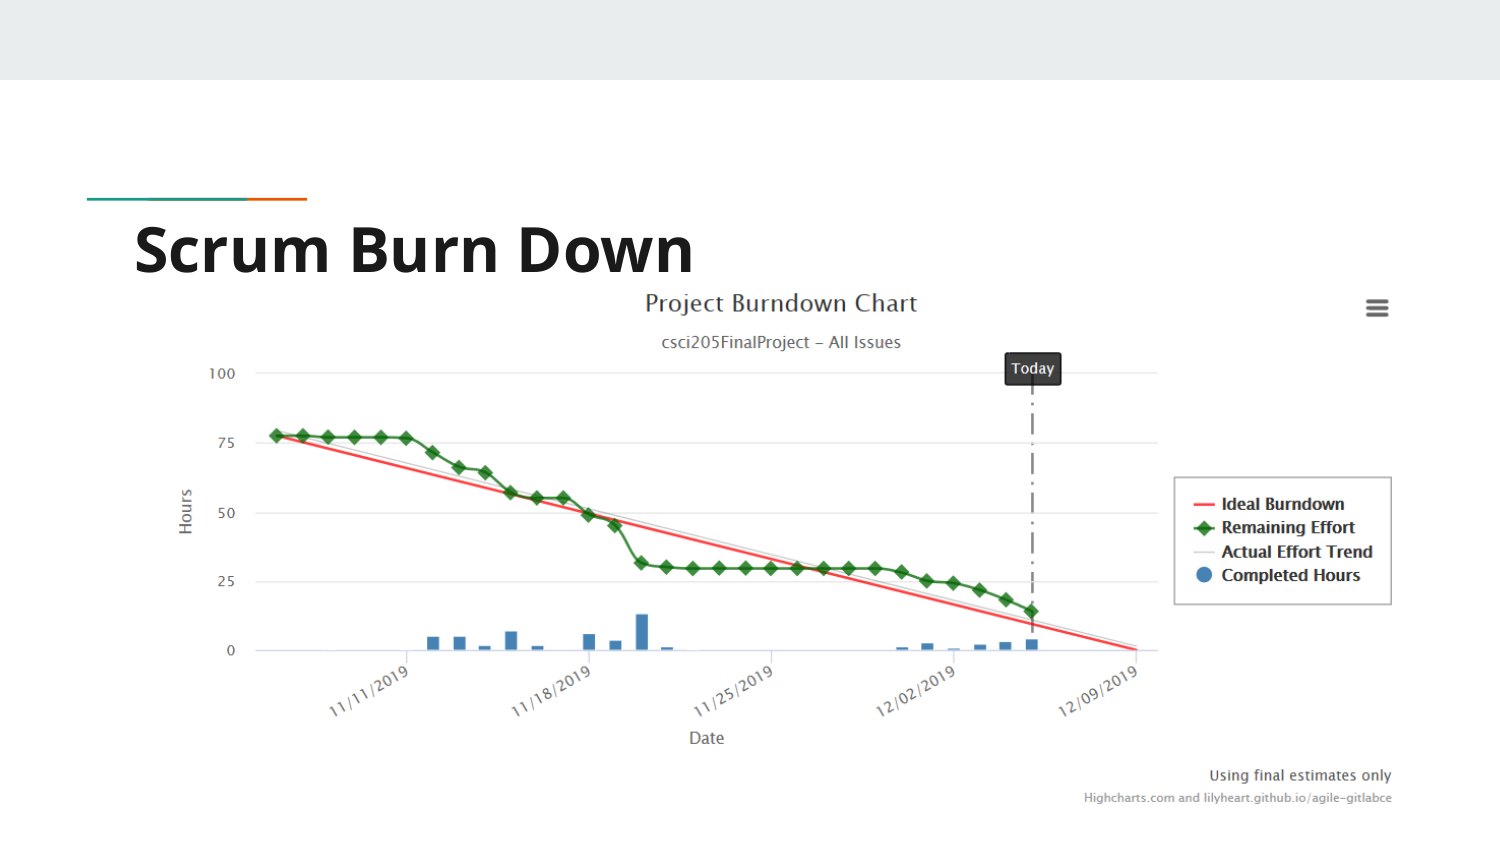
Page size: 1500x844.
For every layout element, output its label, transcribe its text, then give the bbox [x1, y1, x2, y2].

picture [168, 282, 1399, 809]
title Scrum Burn Down [119, 195, 1381, 283]
